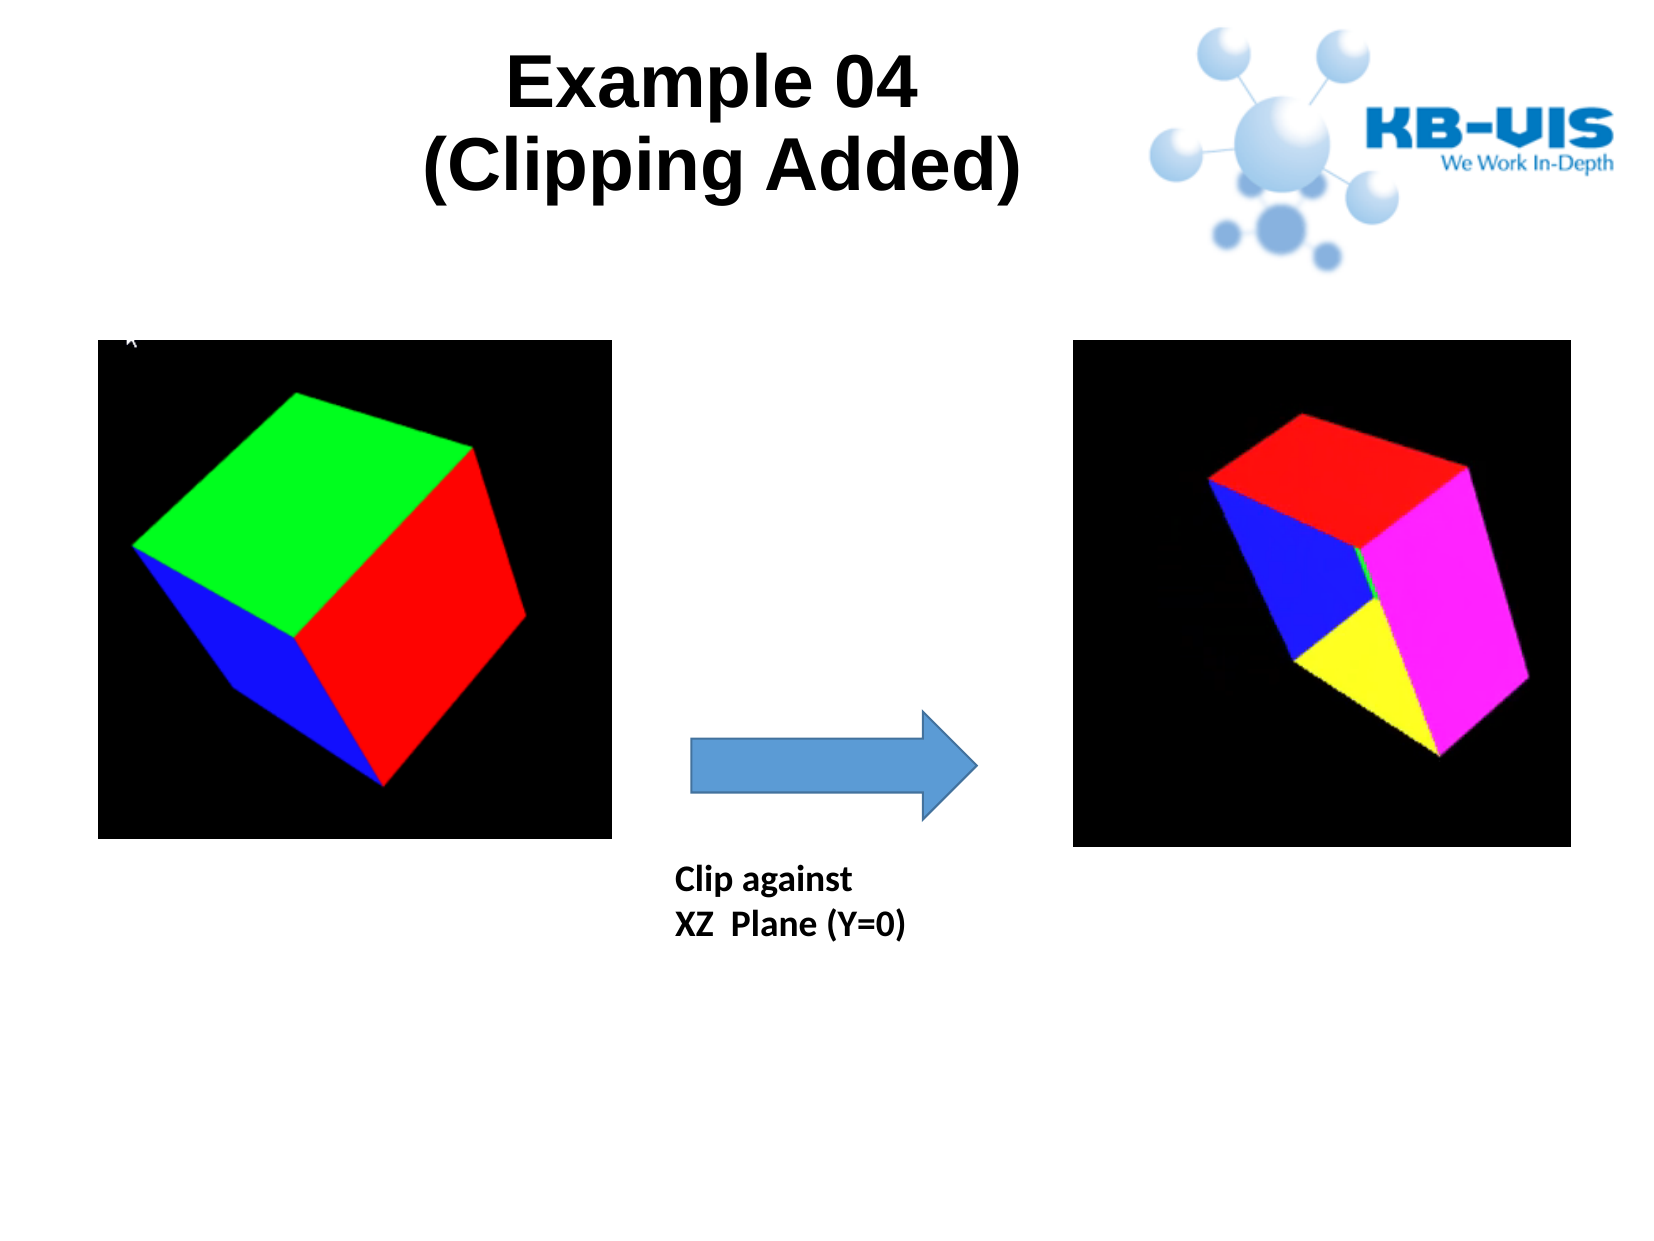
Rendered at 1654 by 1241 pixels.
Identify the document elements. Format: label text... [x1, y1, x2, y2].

picture [0, 0, 1654, 1241]
text_box [690, 709, 979, 823]
title Example 04 (Clipping Added) [82, 17, 1363, 225]
text_box Clip against XZ Plane (Y=0) [660, 846, 1008, 952]
